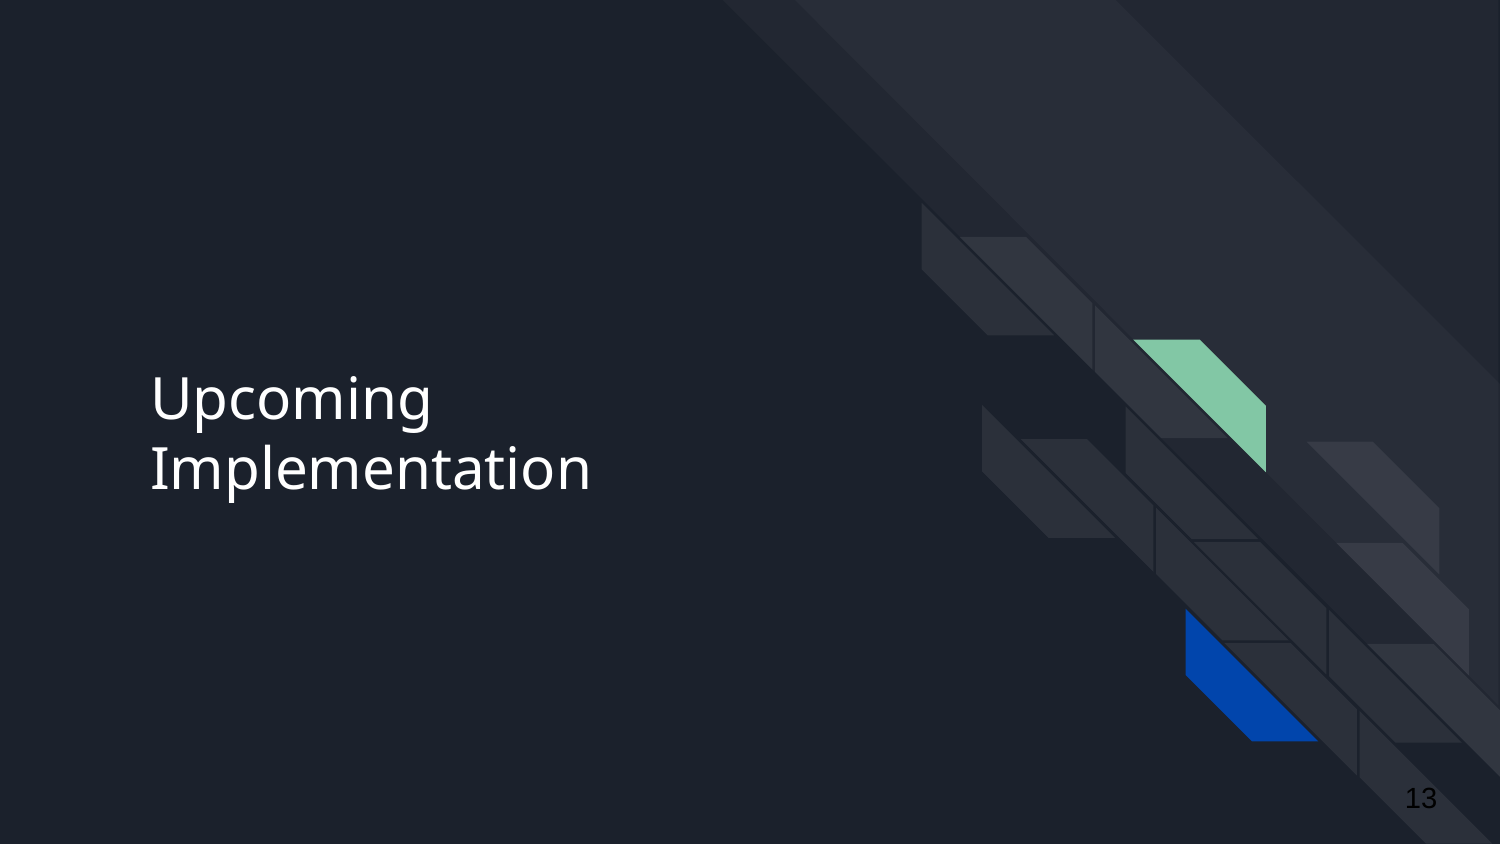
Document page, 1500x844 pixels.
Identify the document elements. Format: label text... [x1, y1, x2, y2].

title Upcoming Implementation [135, 336, 888, 526]
slide_number ‹#› [1389, 764, 1480, 830]
